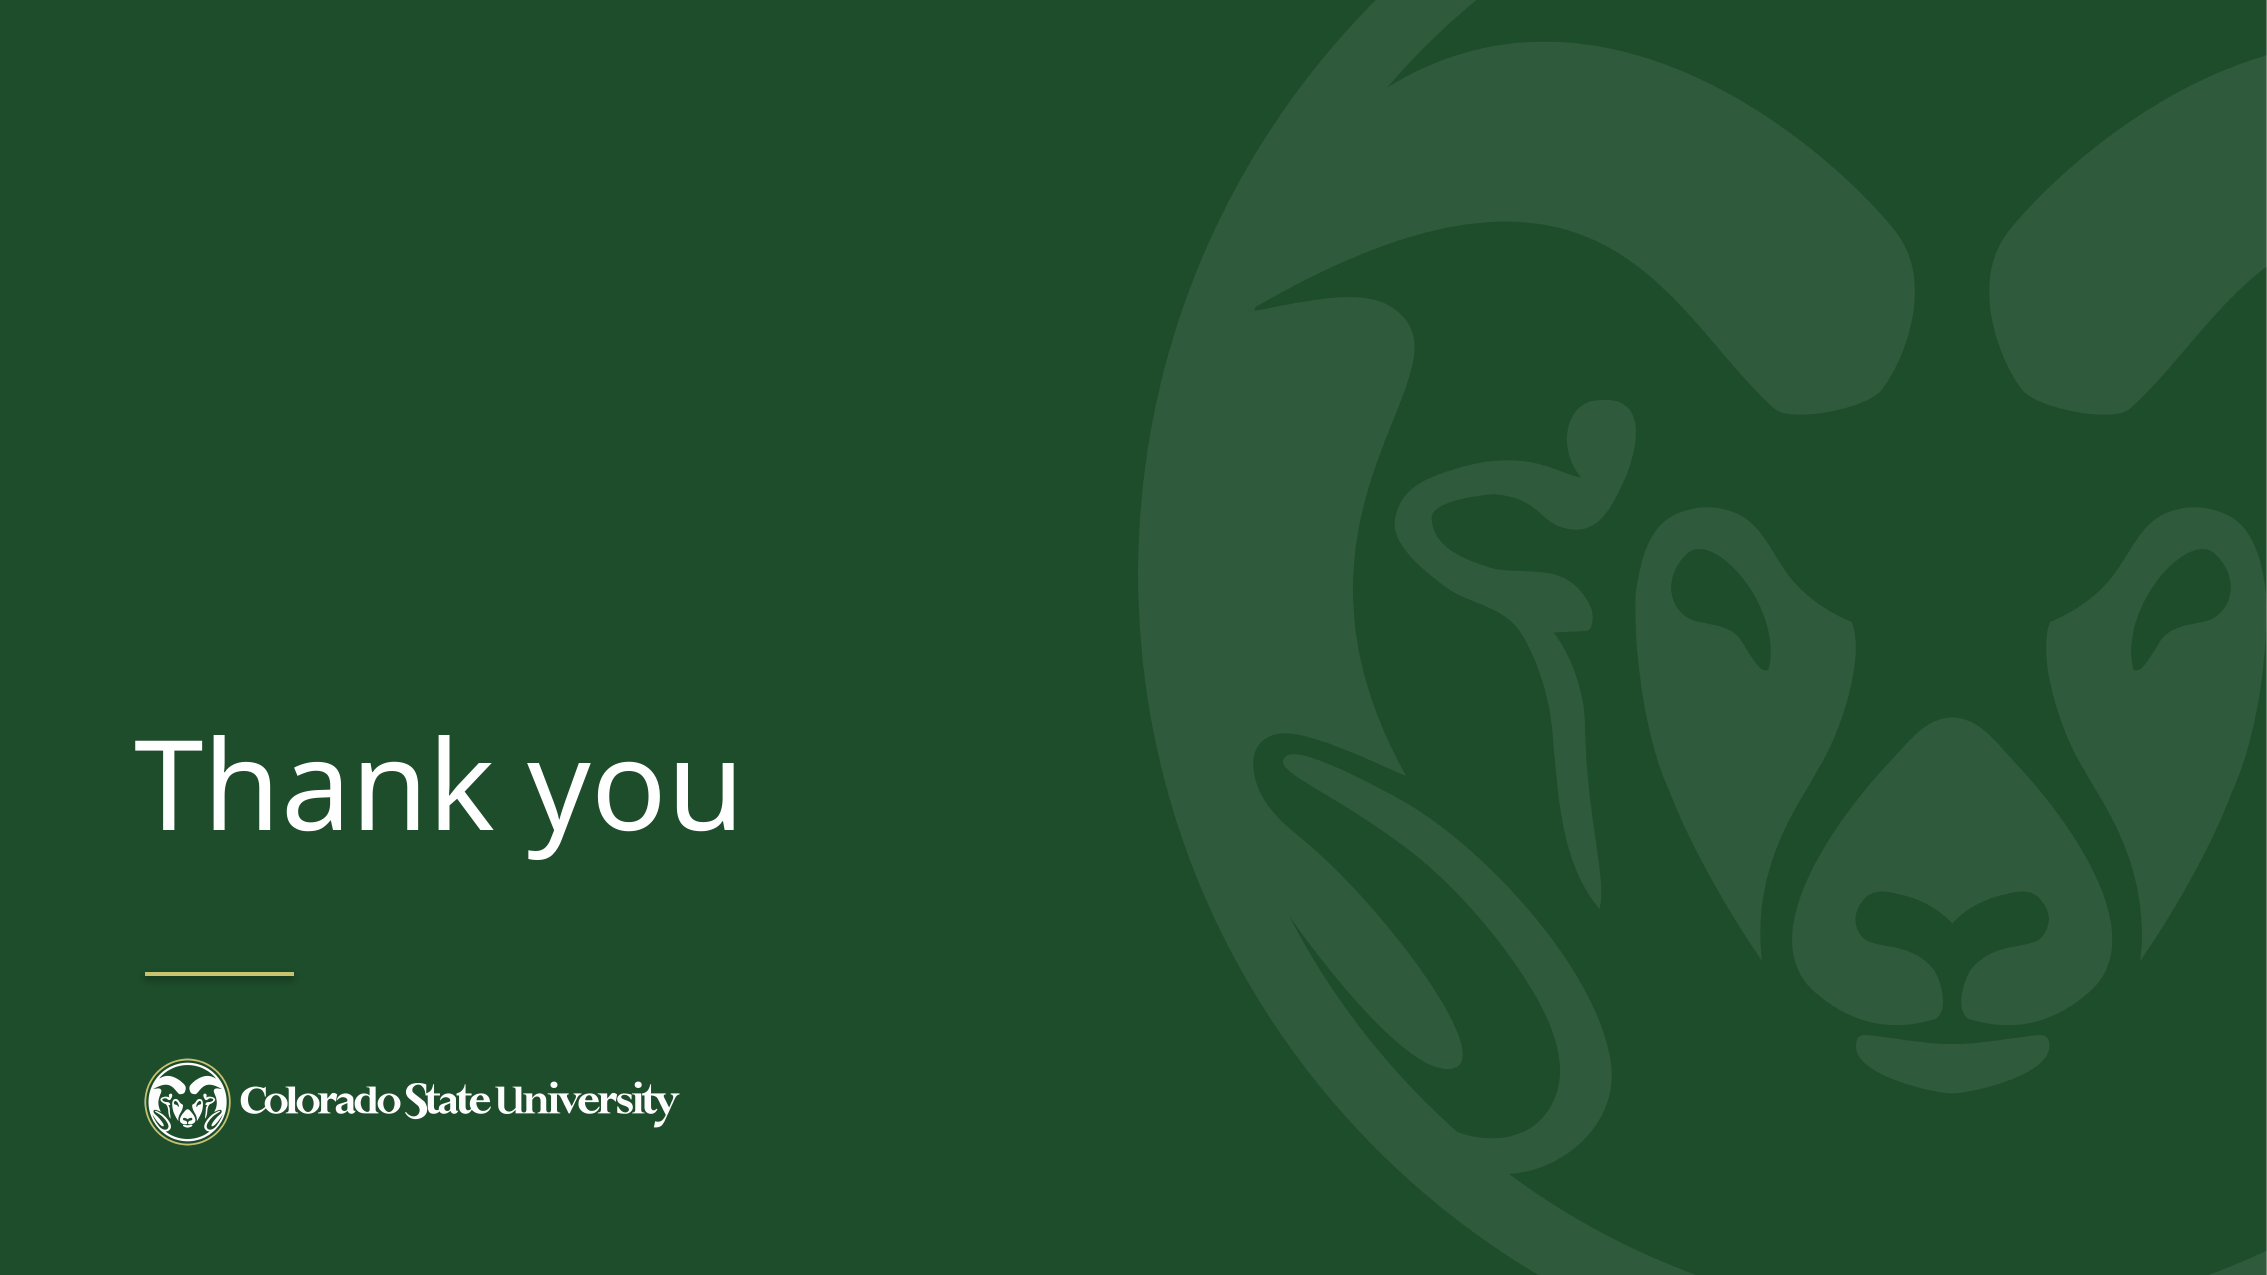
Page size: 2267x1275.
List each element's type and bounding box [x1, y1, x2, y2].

picture [124, 1036, 702, 1166]
